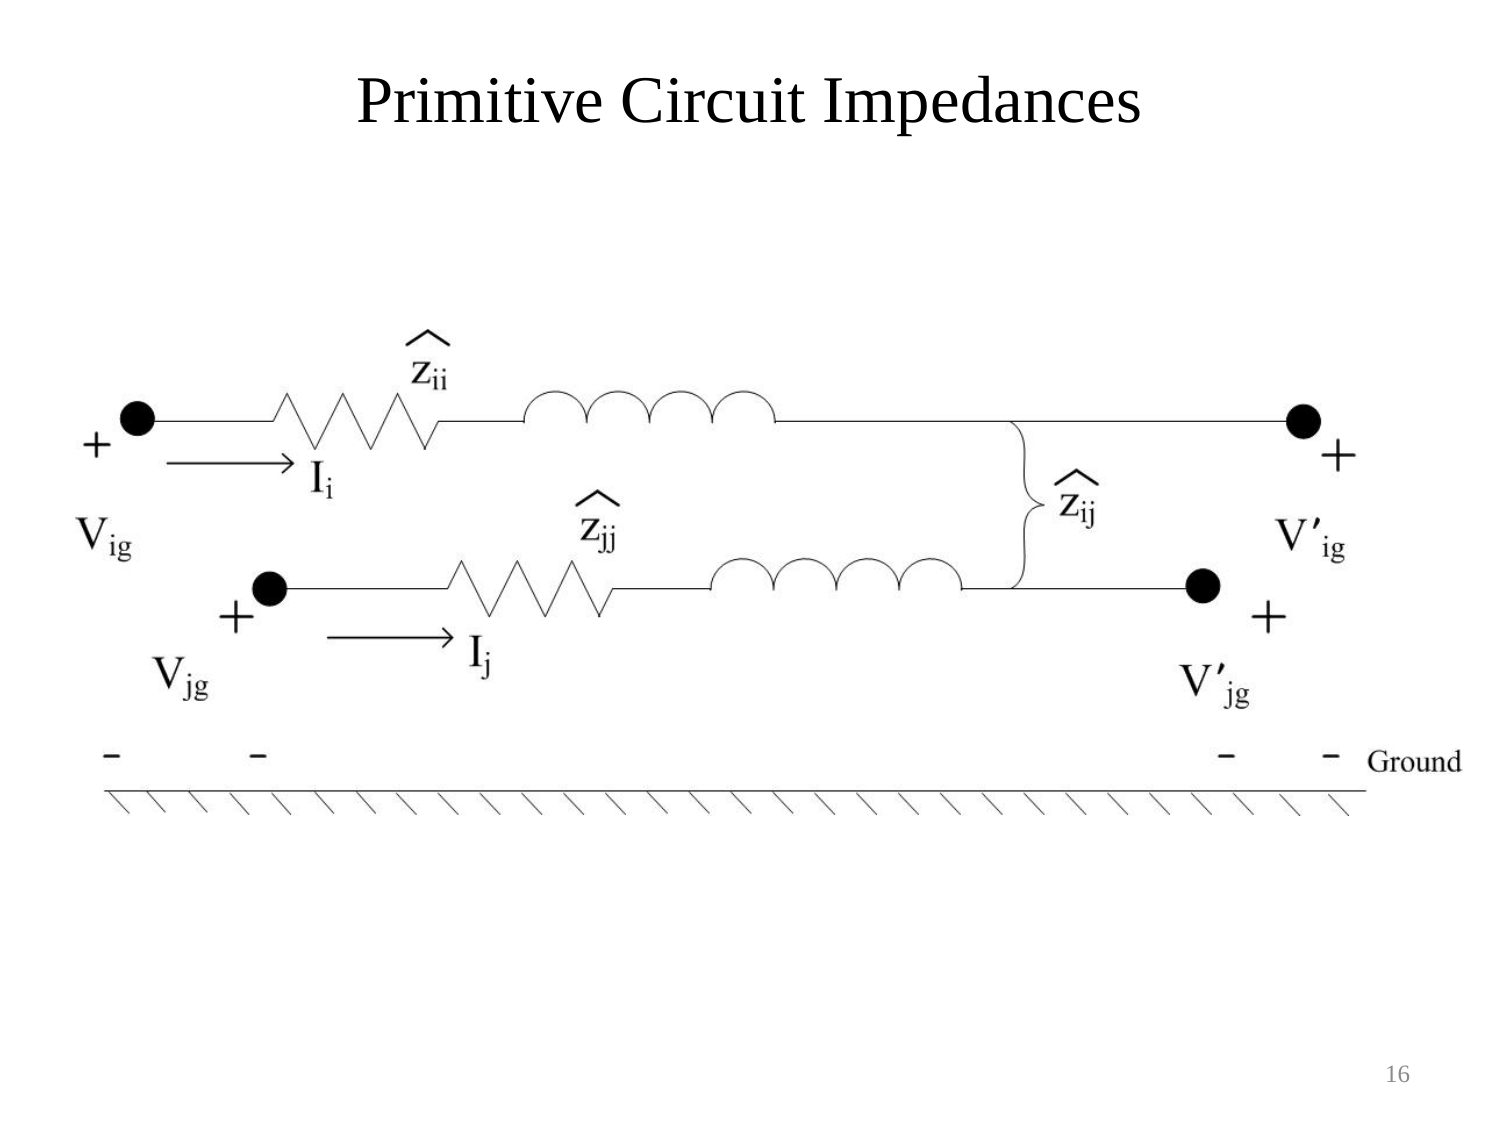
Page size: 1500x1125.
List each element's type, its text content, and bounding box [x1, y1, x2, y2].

text_box Primitive Circuit Impedances [0, 48, 1500, 143]
slide_number 16 [1074, 1042, 1425, 1103]
picture [74, 328, 1463, 817]
